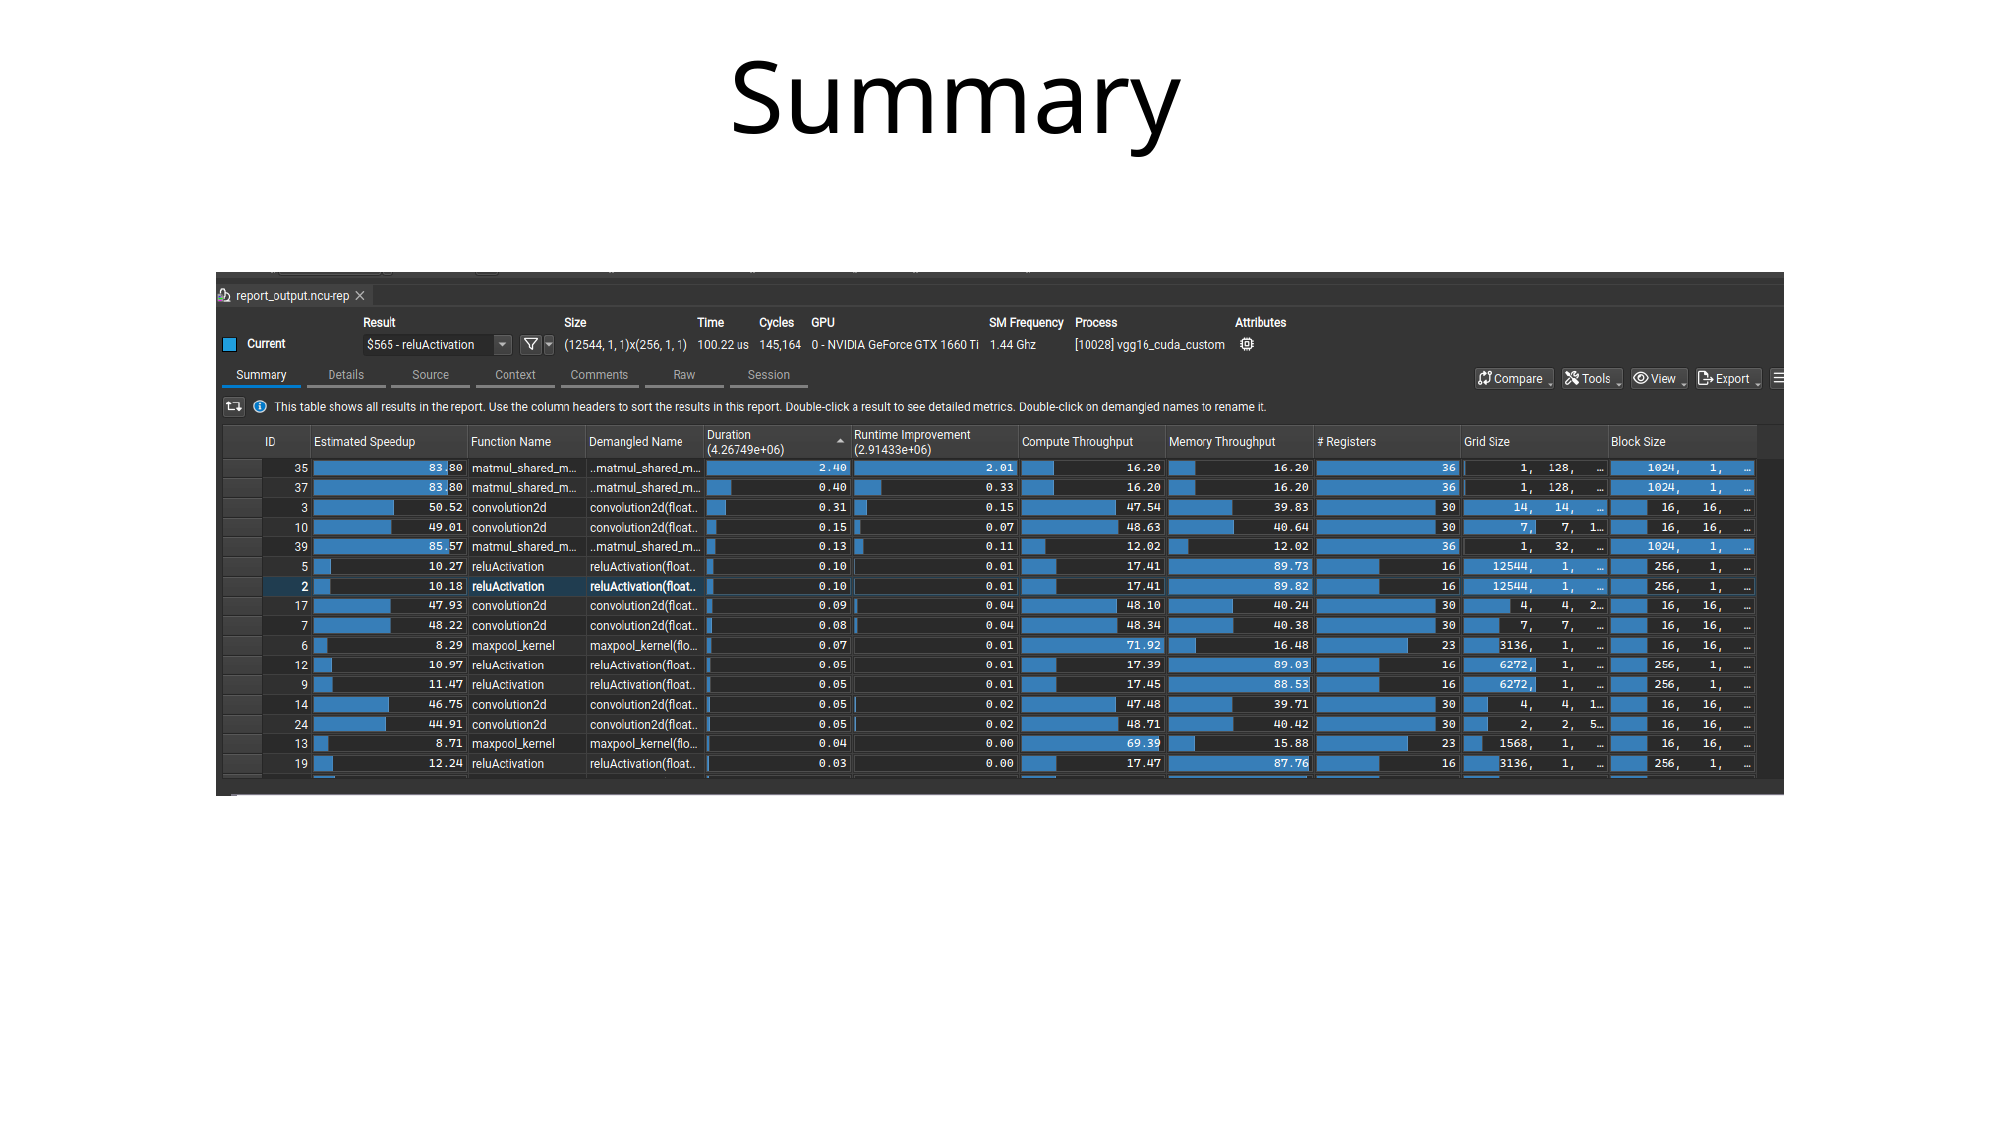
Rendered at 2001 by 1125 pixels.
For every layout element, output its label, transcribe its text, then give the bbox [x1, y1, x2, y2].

title Summary [205, 0, 1706, 163]
picture [216, 272, 1784, 796]
